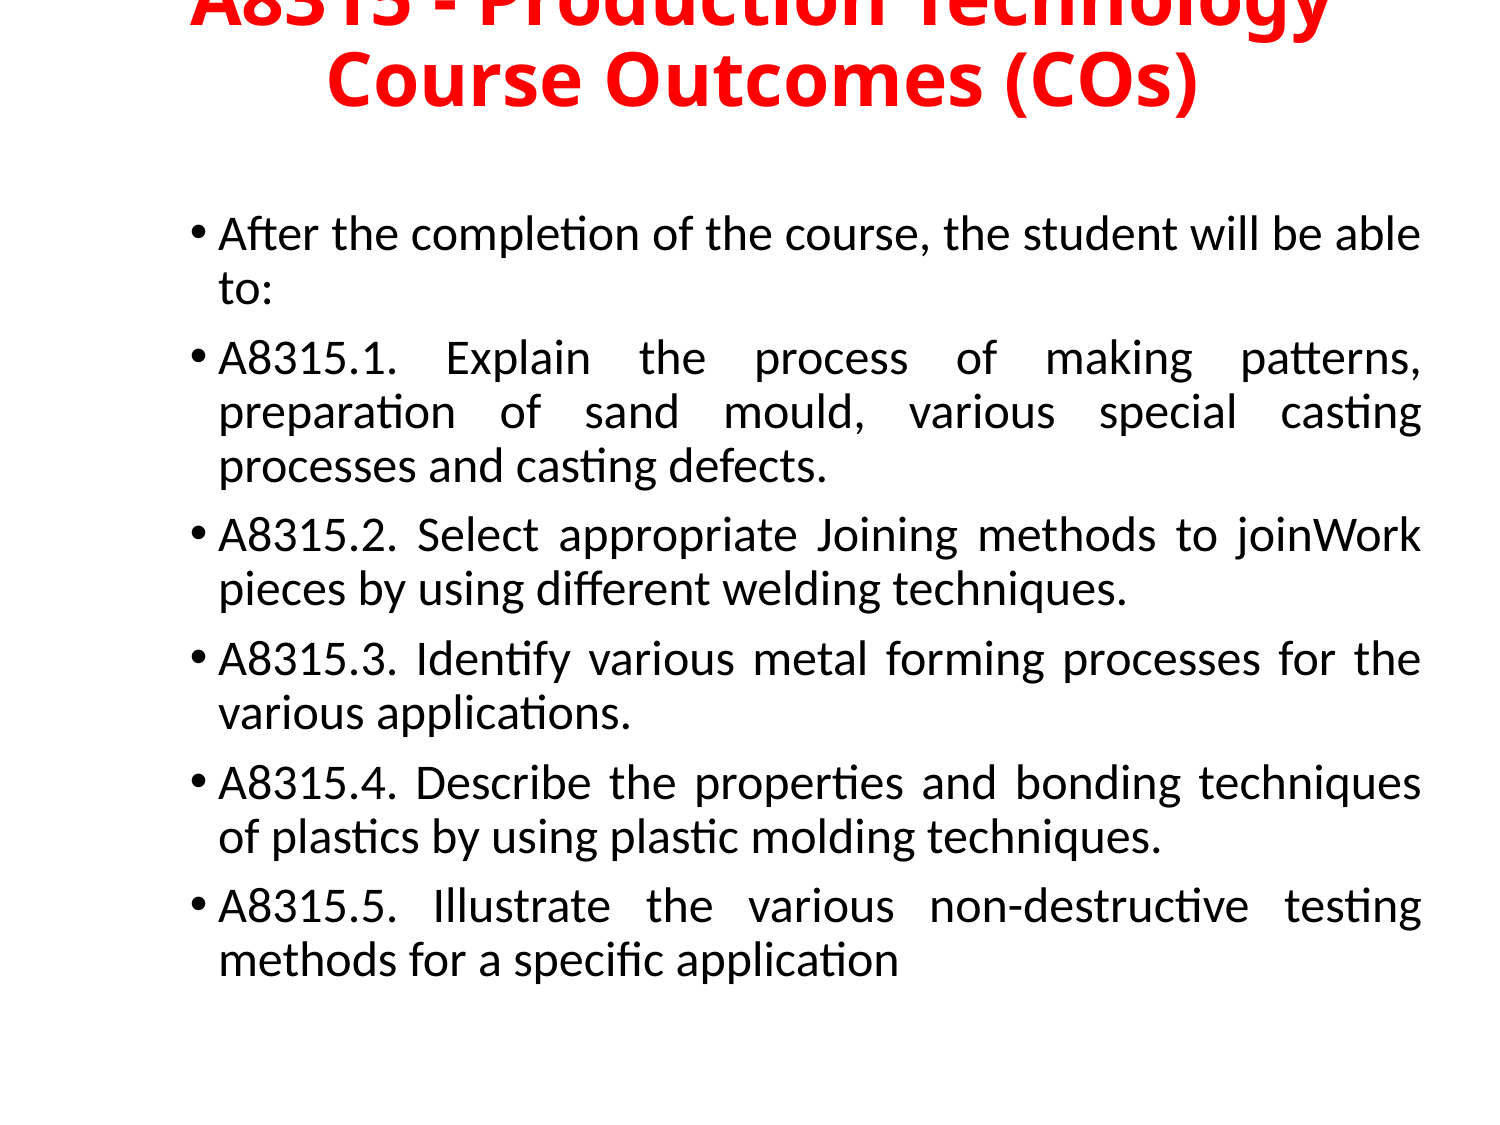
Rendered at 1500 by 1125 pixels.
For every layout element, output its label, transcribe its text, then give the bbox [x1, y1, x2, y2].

title A8315 - Production Technology Course Outcomes (COs) [158, 24, 1367, 148]
list After the completion of the course, the student will be able to: A8315.1. Explain the process of making patterns, preparation of sand mould, various special casting processes and casting defects. A8315.2. Select appropriate Joining methods to joinWork pieces by using different welding techniques. A8315.3. Identify various metal forming processes for the various applications. A8315.4. Describe the properties and bonding techniques of plastics by using plastic molding techniques. A8315.5. Illustrate the various non-destructive testing methods for a specific application [174, 200, 1438, 1063]
